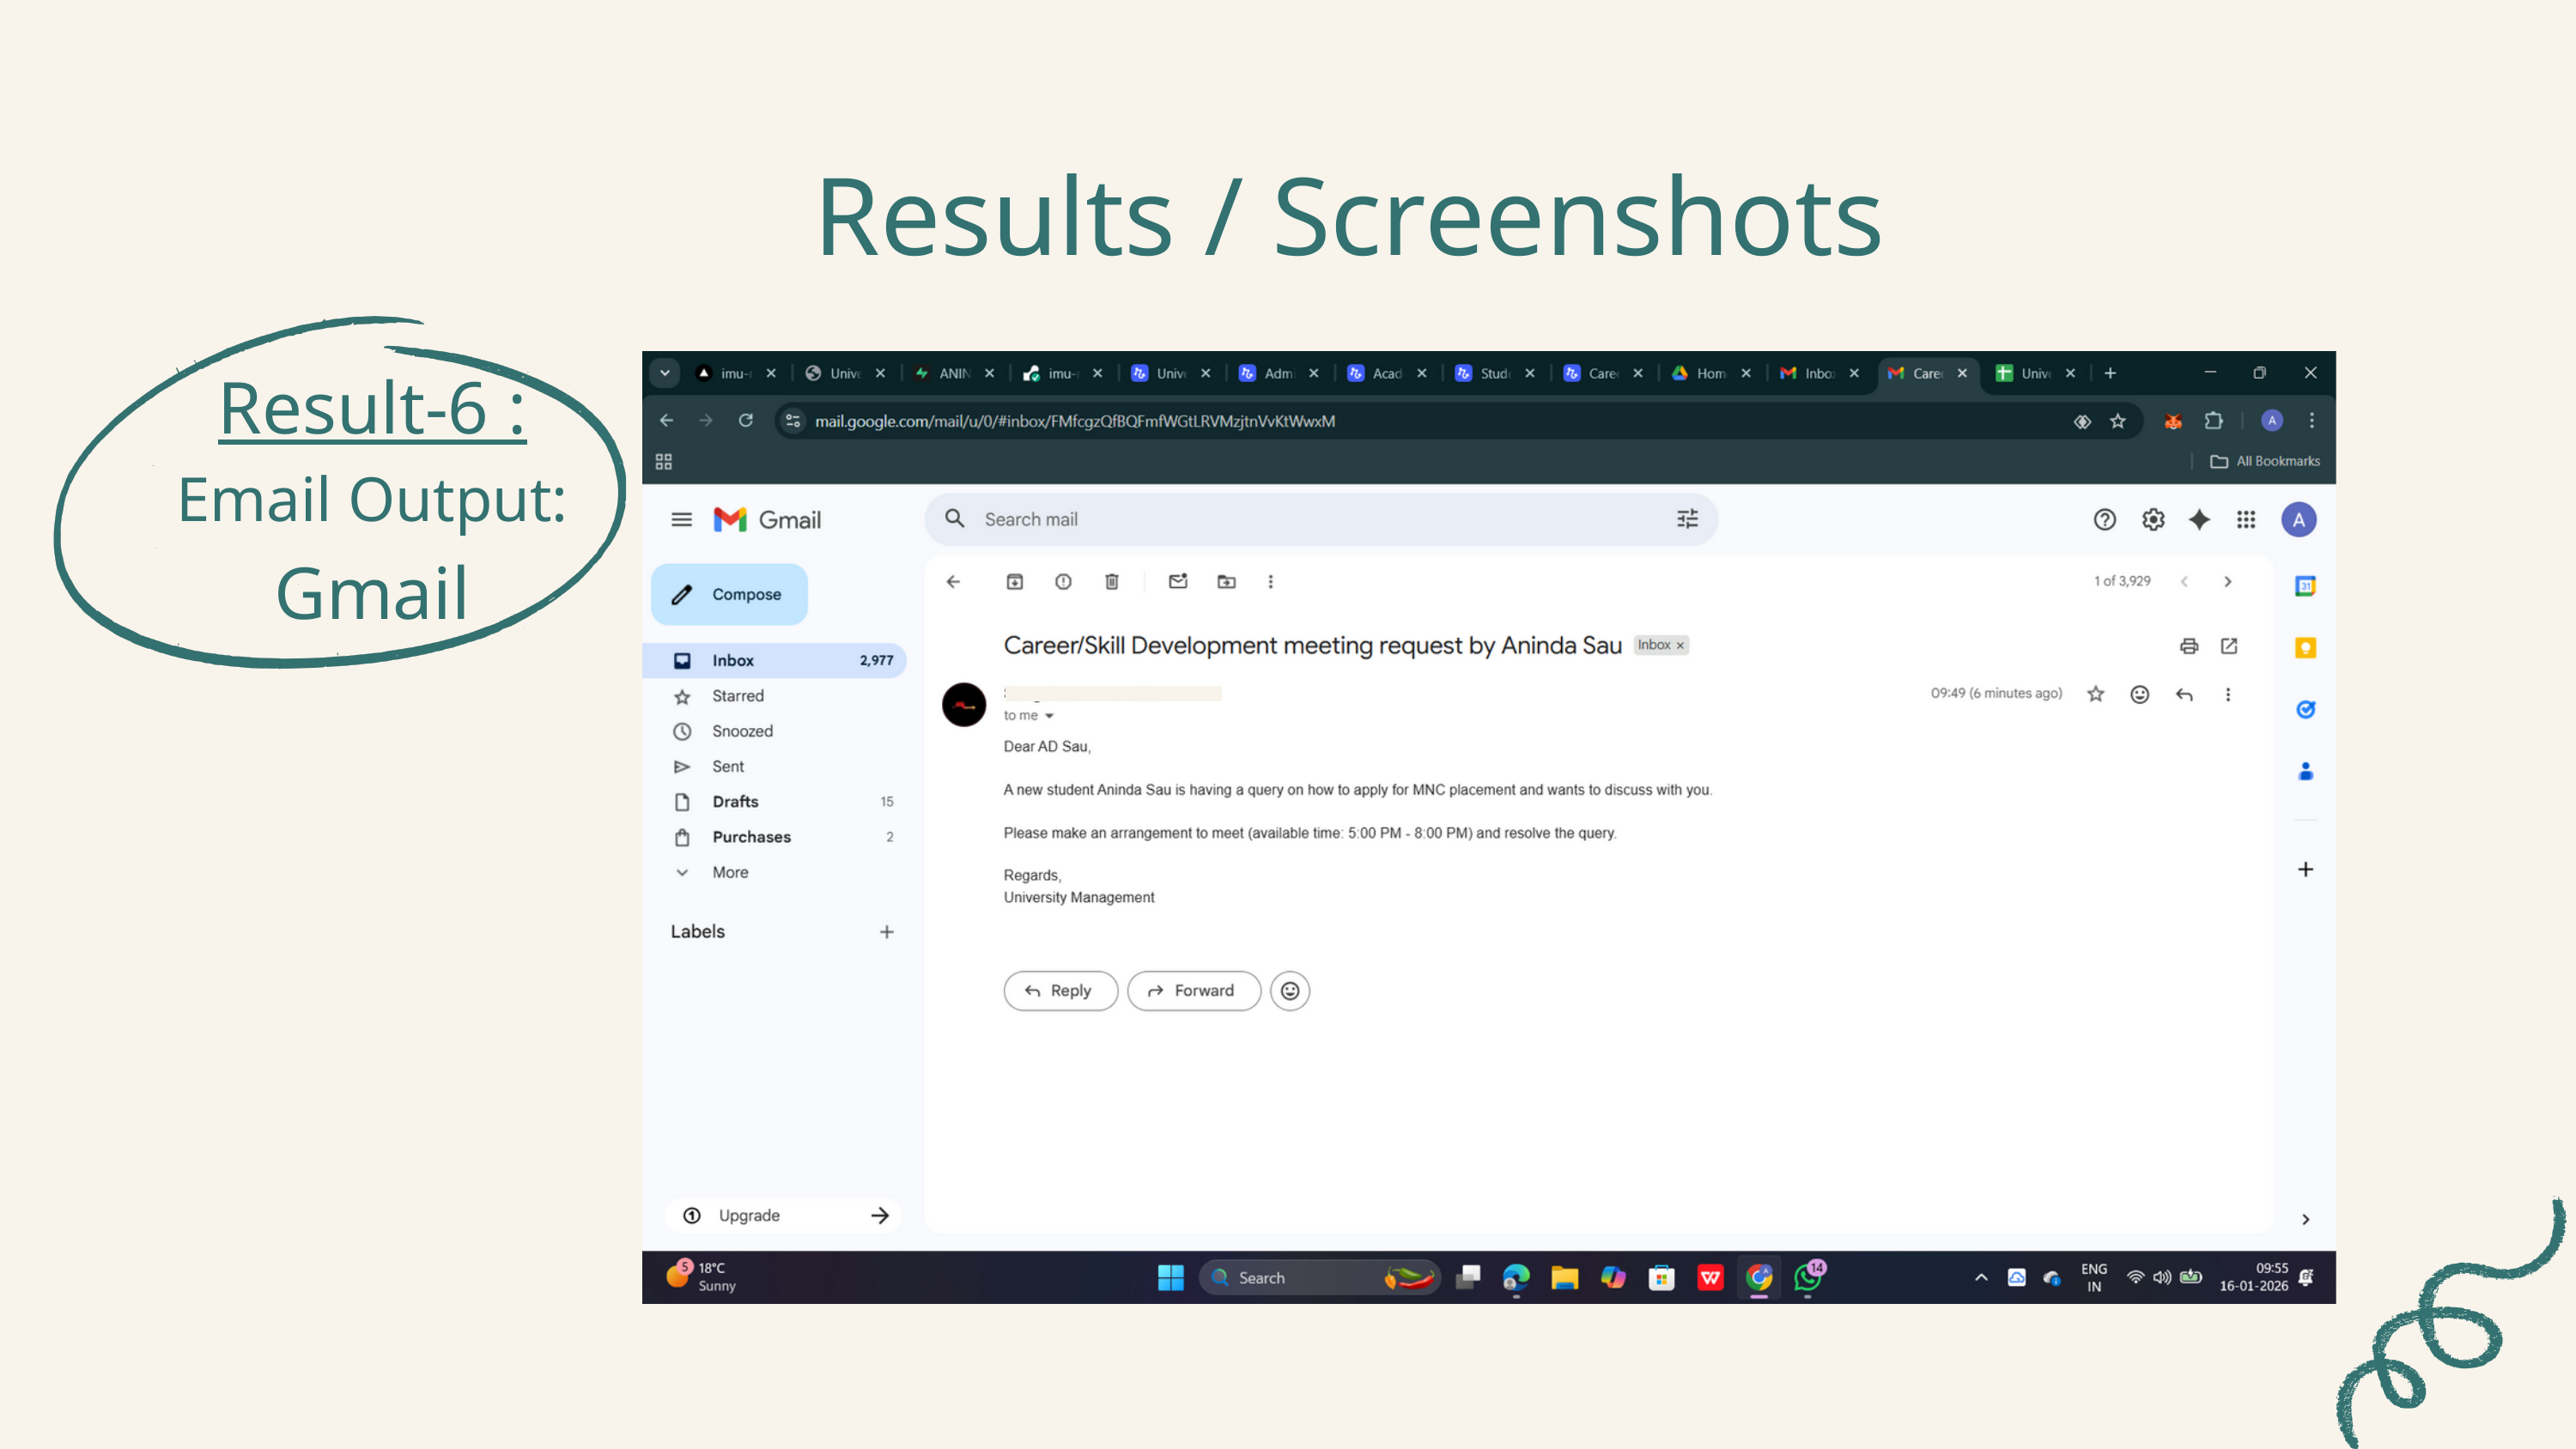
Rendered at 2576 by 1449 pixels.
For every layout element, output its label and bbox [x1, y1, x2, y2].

text_box [22, 126, 2568, 1449]
